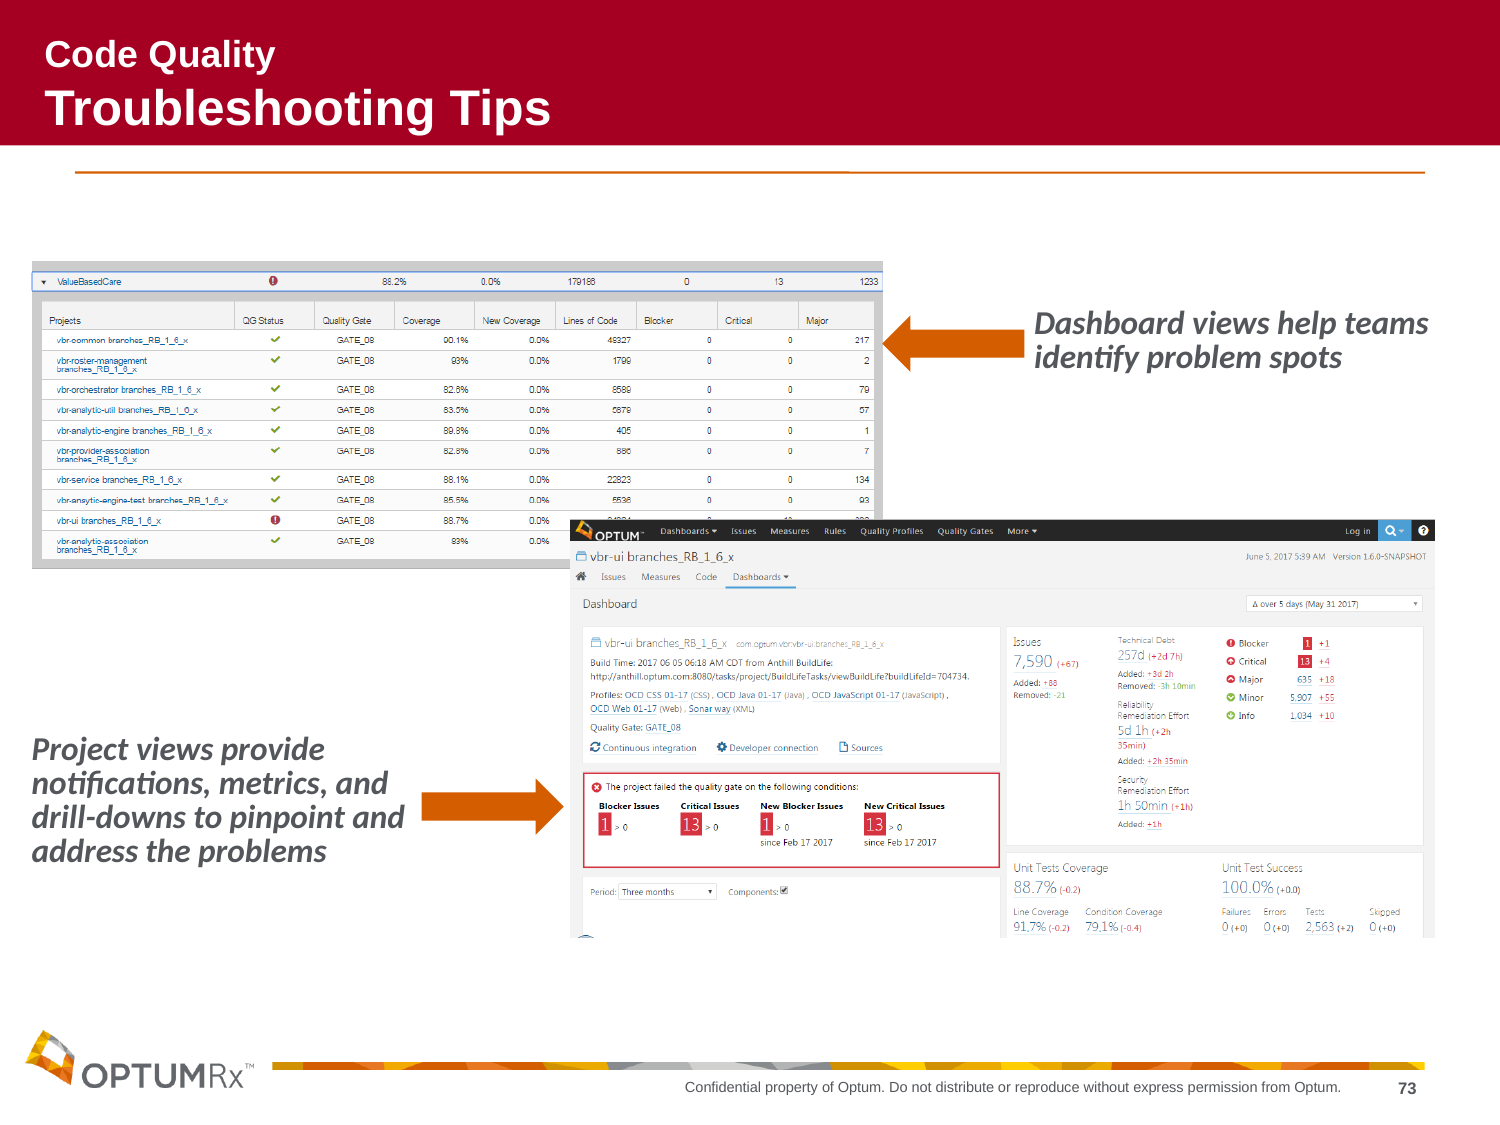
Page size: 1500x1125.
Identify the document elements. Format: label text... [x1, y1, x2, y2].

picture [31, 261, 1436, 938]
text_box [0, 0, 1500, 146]
title Code Quality Troubleshooting Tips [44, 12, 1394, 136]
text_box [420, 776, 559, 837]
picture [273, 1062, 1425, 1070]
text_box [892, 314, 1026, 374]
picture [25, 1030, 254, 1088]
text_box Project views provide notifications, metrics, and drill-downs to pinpoint and address the problems [31, 733, 440, 880]
text_box Dashboard views help teams identify problem spots [1034, 307, 1442, 381]
